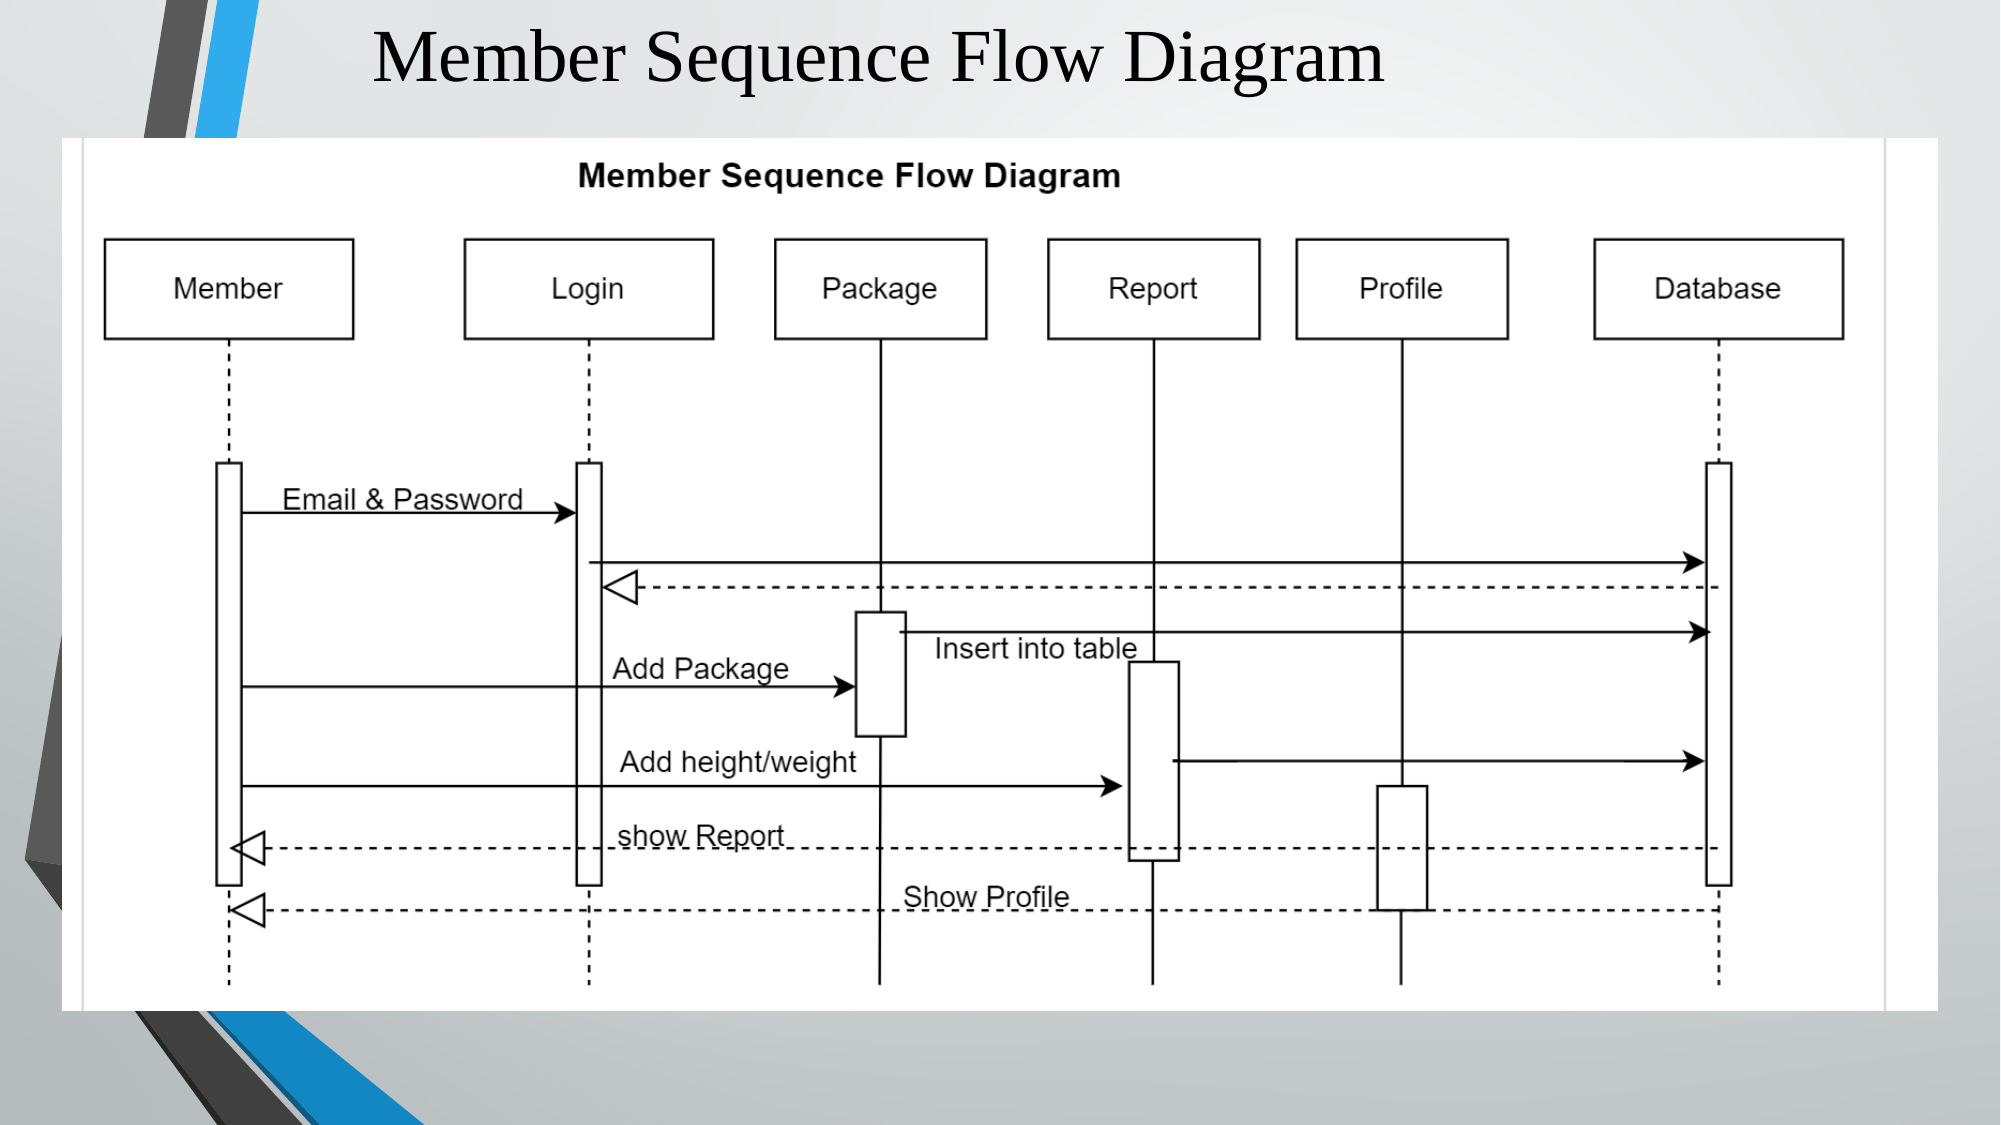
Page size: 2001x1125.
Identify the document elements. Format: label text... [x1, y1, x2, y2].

title Member Sequence Flow Diagram [208, 0, 1550, 104]
picture [62, 138, 1938, 1011]
